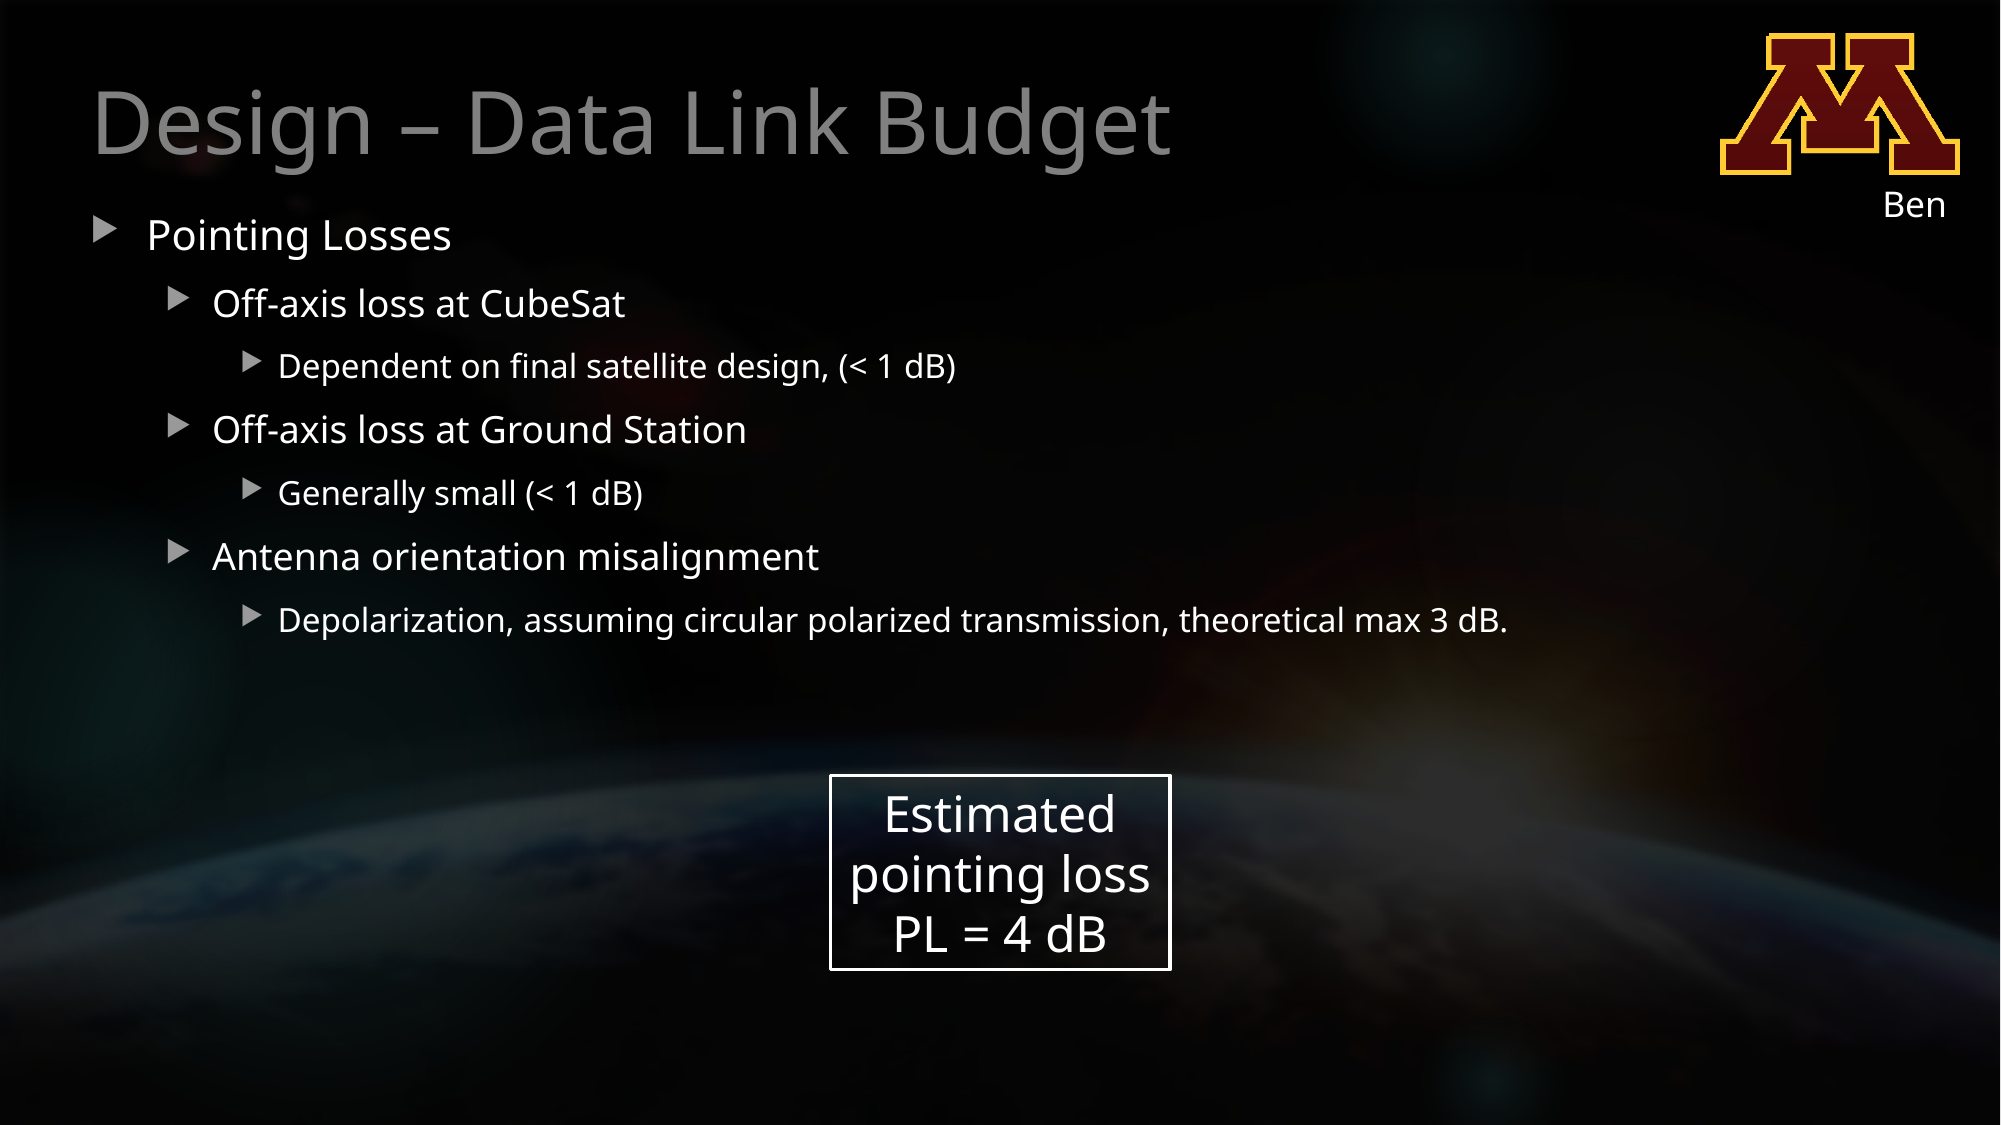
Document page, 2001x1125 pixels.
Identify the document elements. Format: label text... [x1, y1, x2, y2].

title Design – Data Link Budget [75, 59, 1618, 175]
list Pointing Losses Off-axis loss at CubeSat Dependent on final satellite design, (< 1 dB) Off-axis loss at Ground Station Generally small (< 1 dB) Antenna orientation misalignment Depolarization, assuming circular polarized transmission, theoretical max 3 dB. [75, 201, 1833, 1048]
list Ben [1713, 174, 1963, 233]
text_box Estimated pointing loss PL = 4 dB [830, 775, 1171, 970]
picture [0, 0, 2001, 1125]
